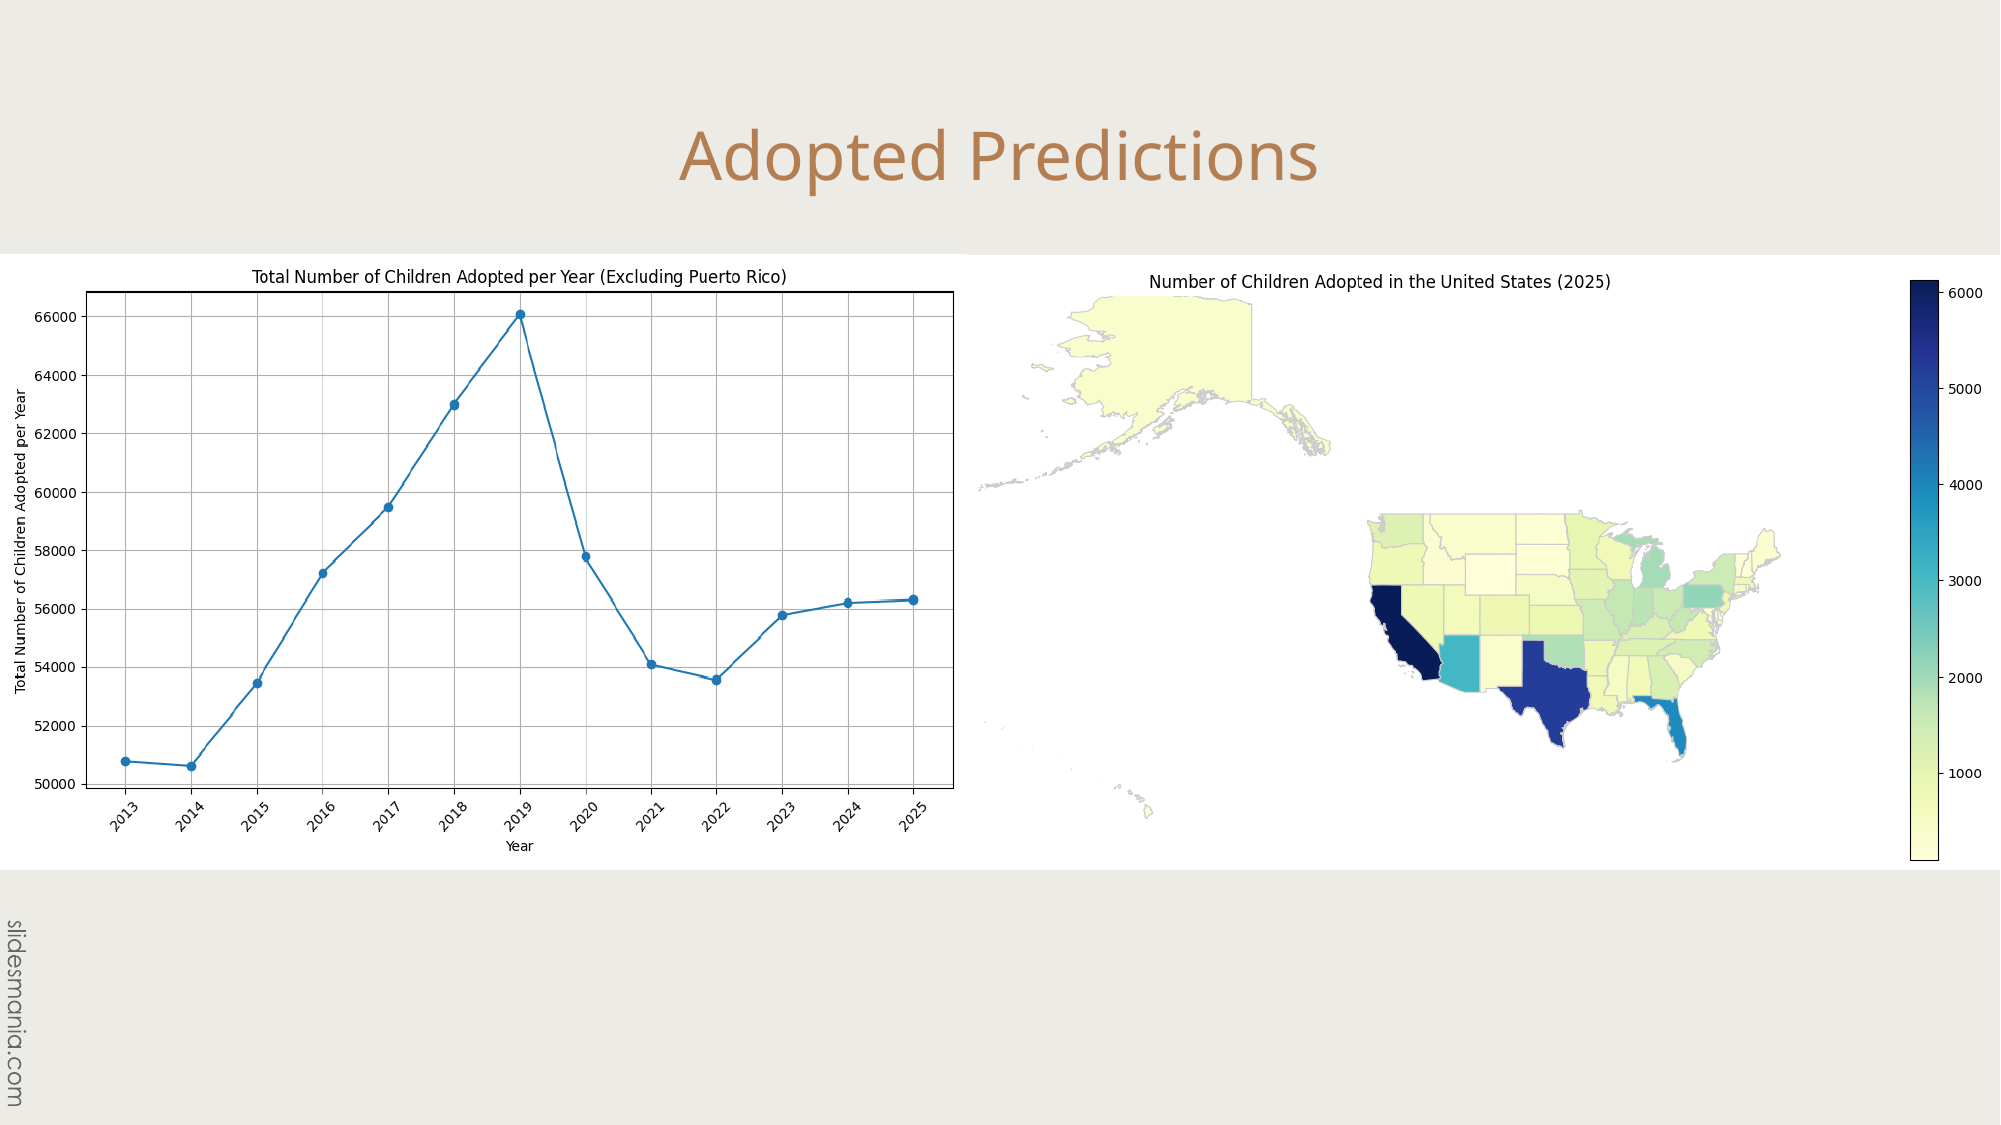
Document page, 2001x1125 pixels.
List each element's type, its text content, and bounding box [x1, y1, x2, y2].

title Adopted Predictions [206, 92, 1794, 215]
picture [0, 254, 2000, 871]
